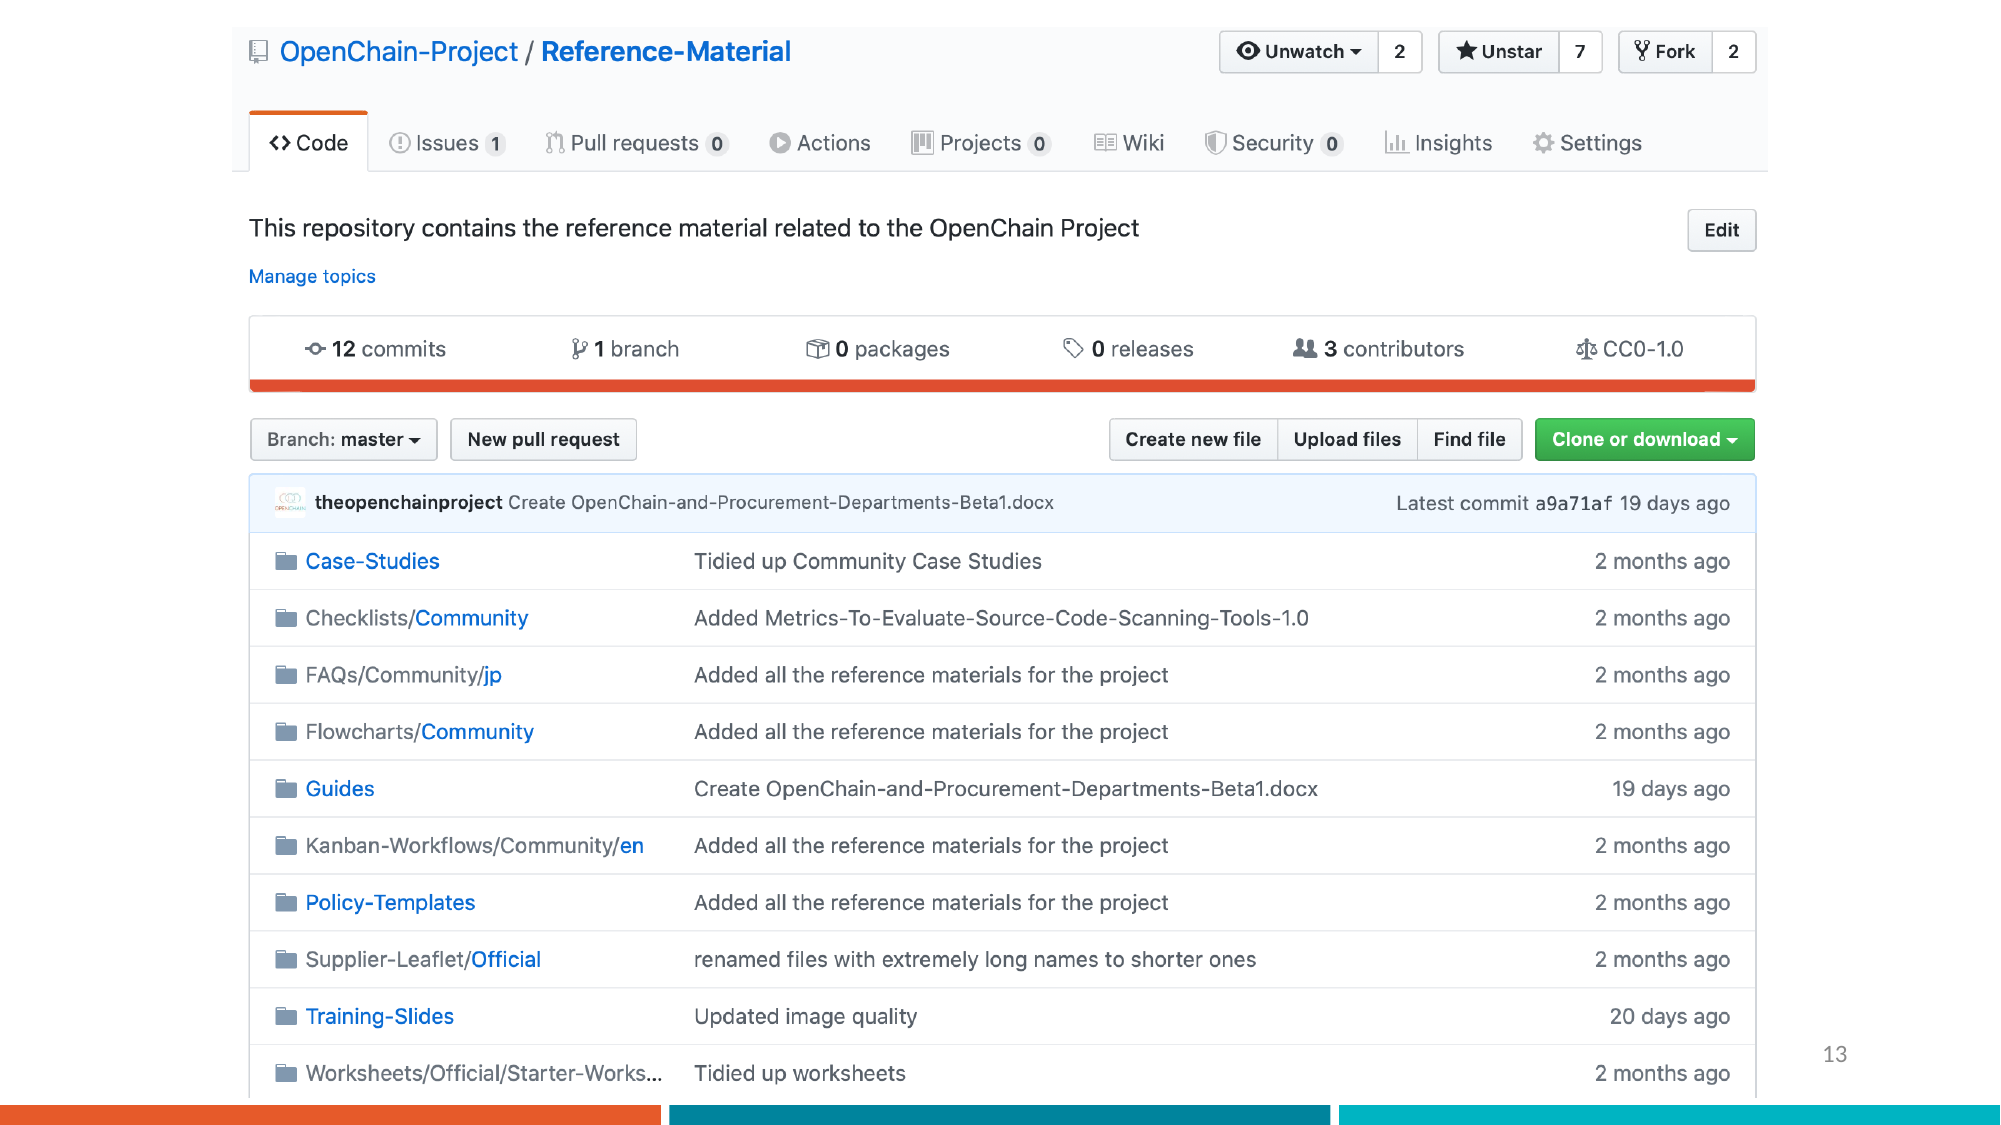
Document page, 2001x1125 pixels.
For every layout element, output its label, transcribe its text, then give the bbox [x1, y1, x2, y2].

picture [232, 27, 1768, 1098]
slide_number 13 [1771, 1022, 1863, 1083]
